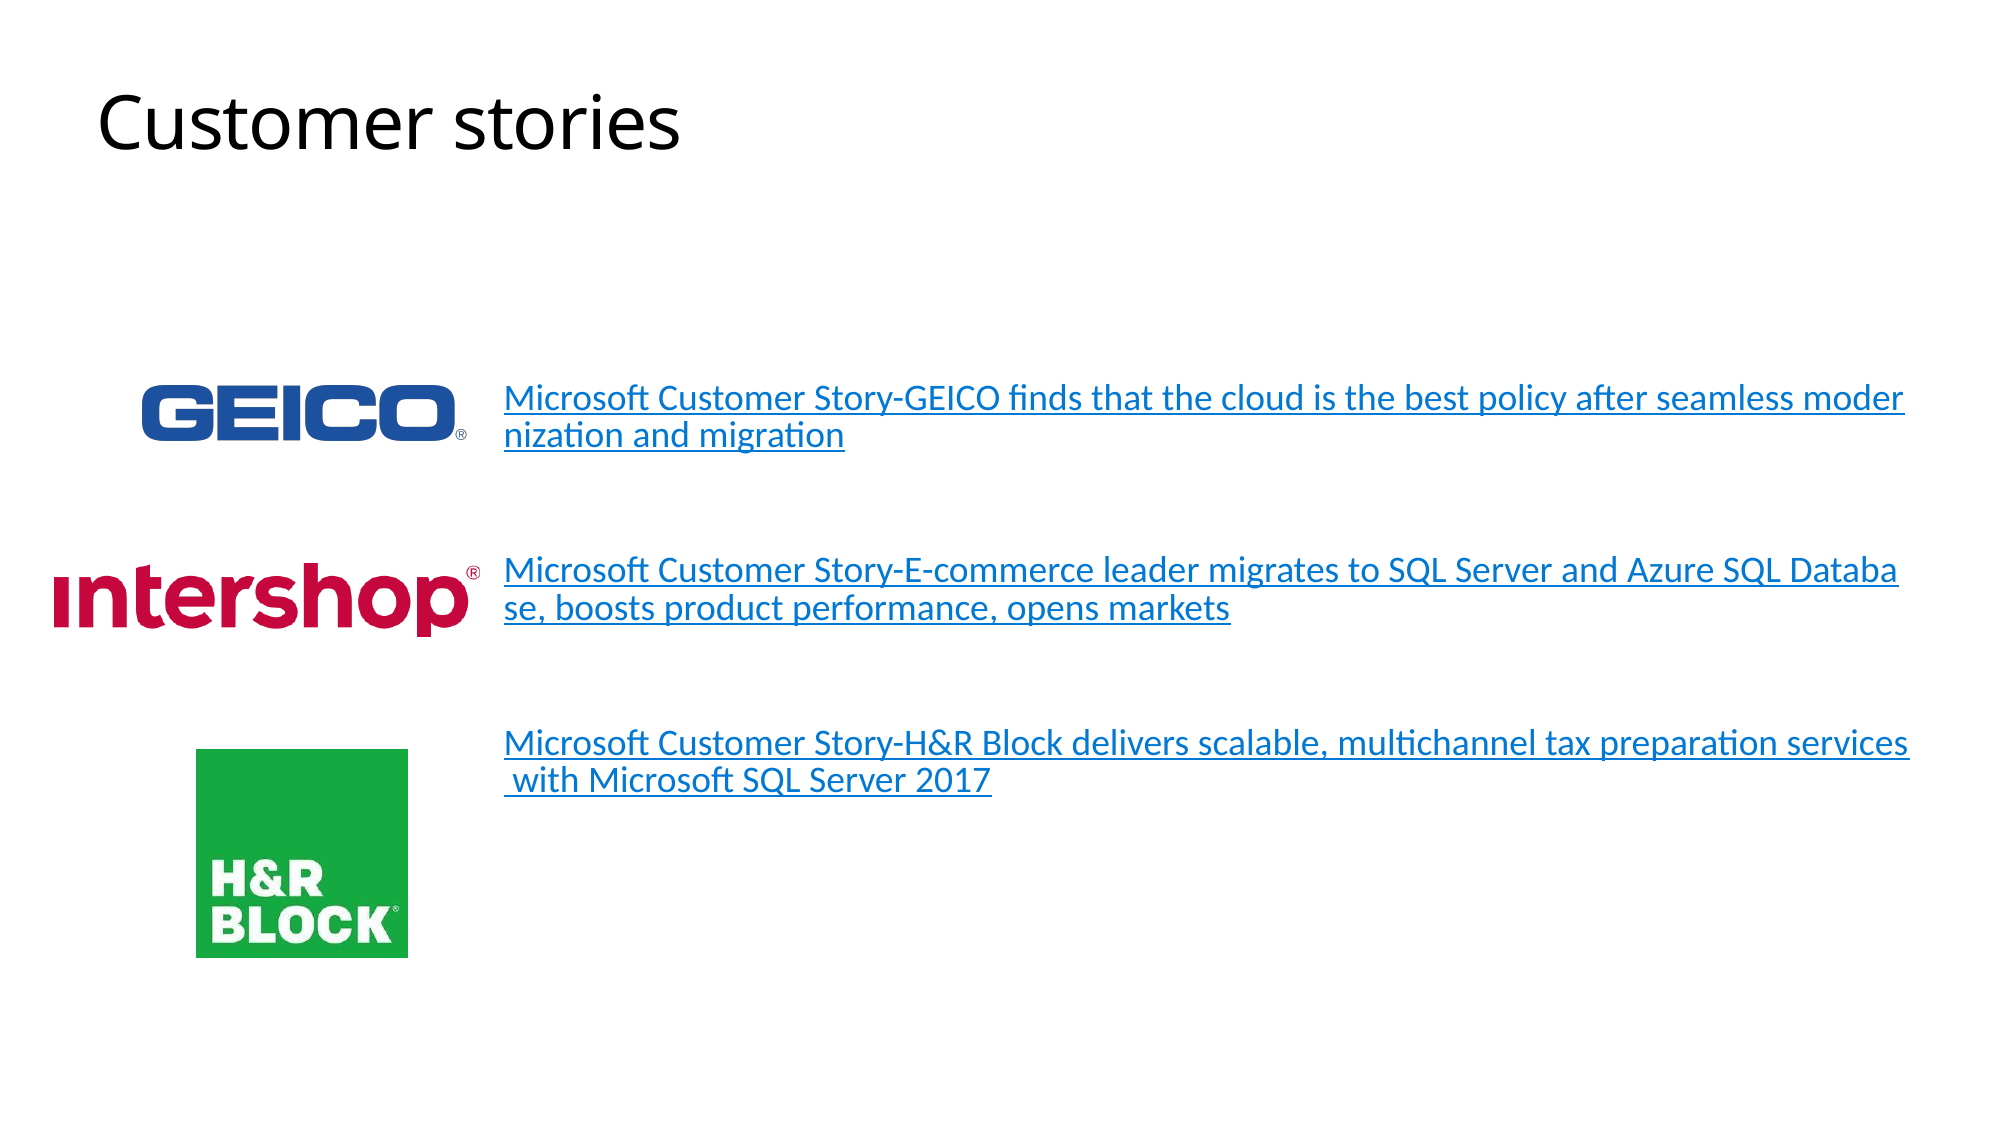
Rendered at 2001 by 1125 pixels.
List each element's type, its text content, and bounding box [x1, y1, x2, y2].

text_box Microsoft Customer Story-GEICO finds that the cloud is the best policy after seamless modernization and migration Microsoft Customer Story-E-commerce leader migrates to SQL Server and Azure SQL Database, boosts product performance, opens markets Microsoft Customer Story-H&R Block delivers scalable, multichannel tax preparation services with Microsoft SQL Server 2017 [488, 365, 1925, 695]
title Customer stories [96, 75, 1904, 166]
picture [195, 749, 409, 958]
picture [53, 563, 480, 638]
picture [134, 375, 470, 452]
